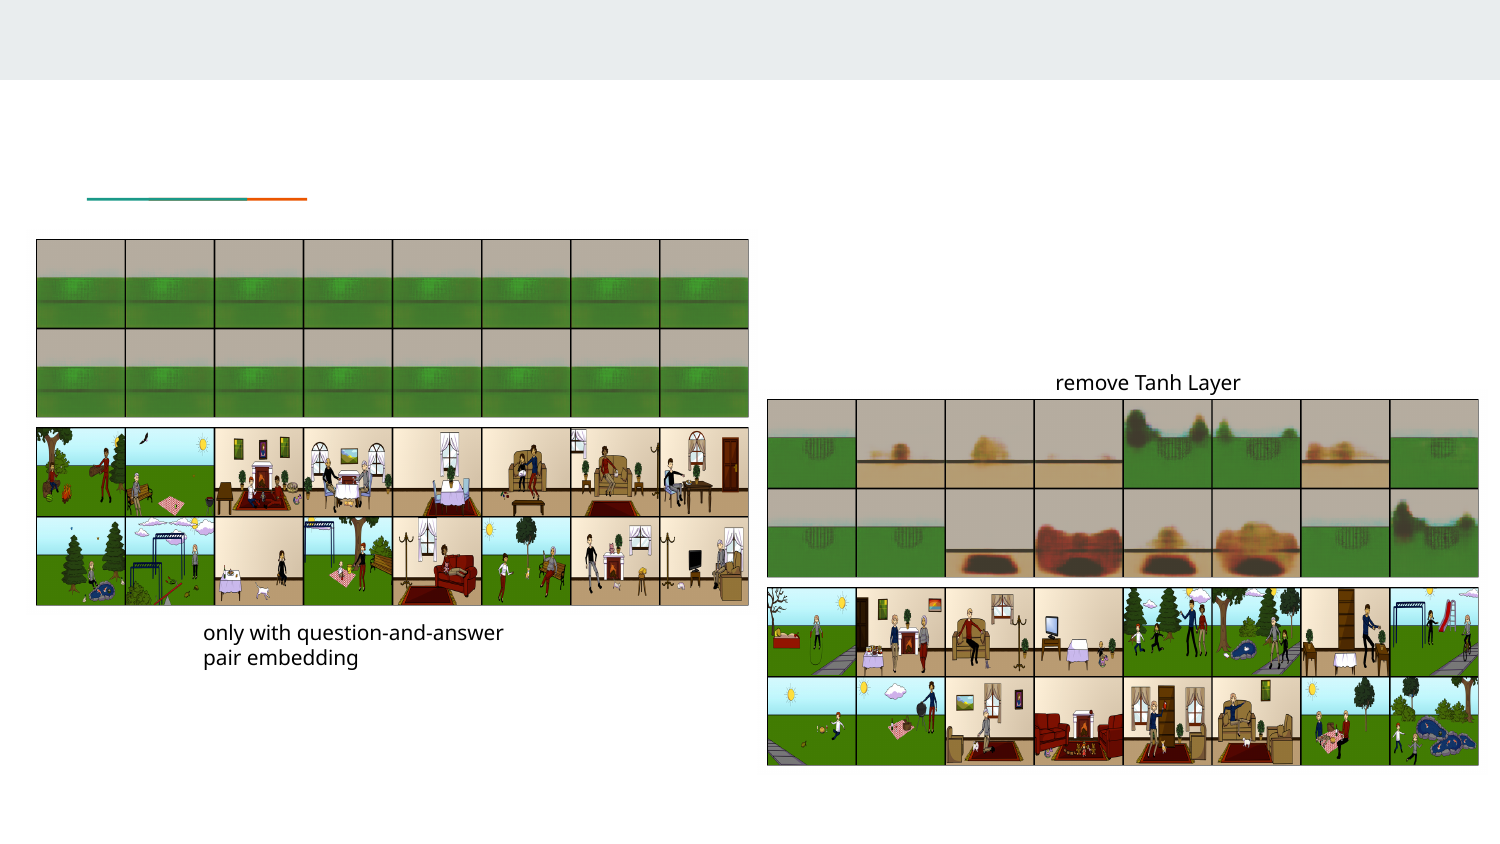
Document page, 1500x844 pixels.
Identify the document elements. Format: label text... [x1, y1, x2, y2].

text_box only with question-and-answer pair embedding [188, 624, 538, 683]
picture [25, 229, 1489, 775]
text_box remove Tanh Layer [1040, 354, 1261, 387]
